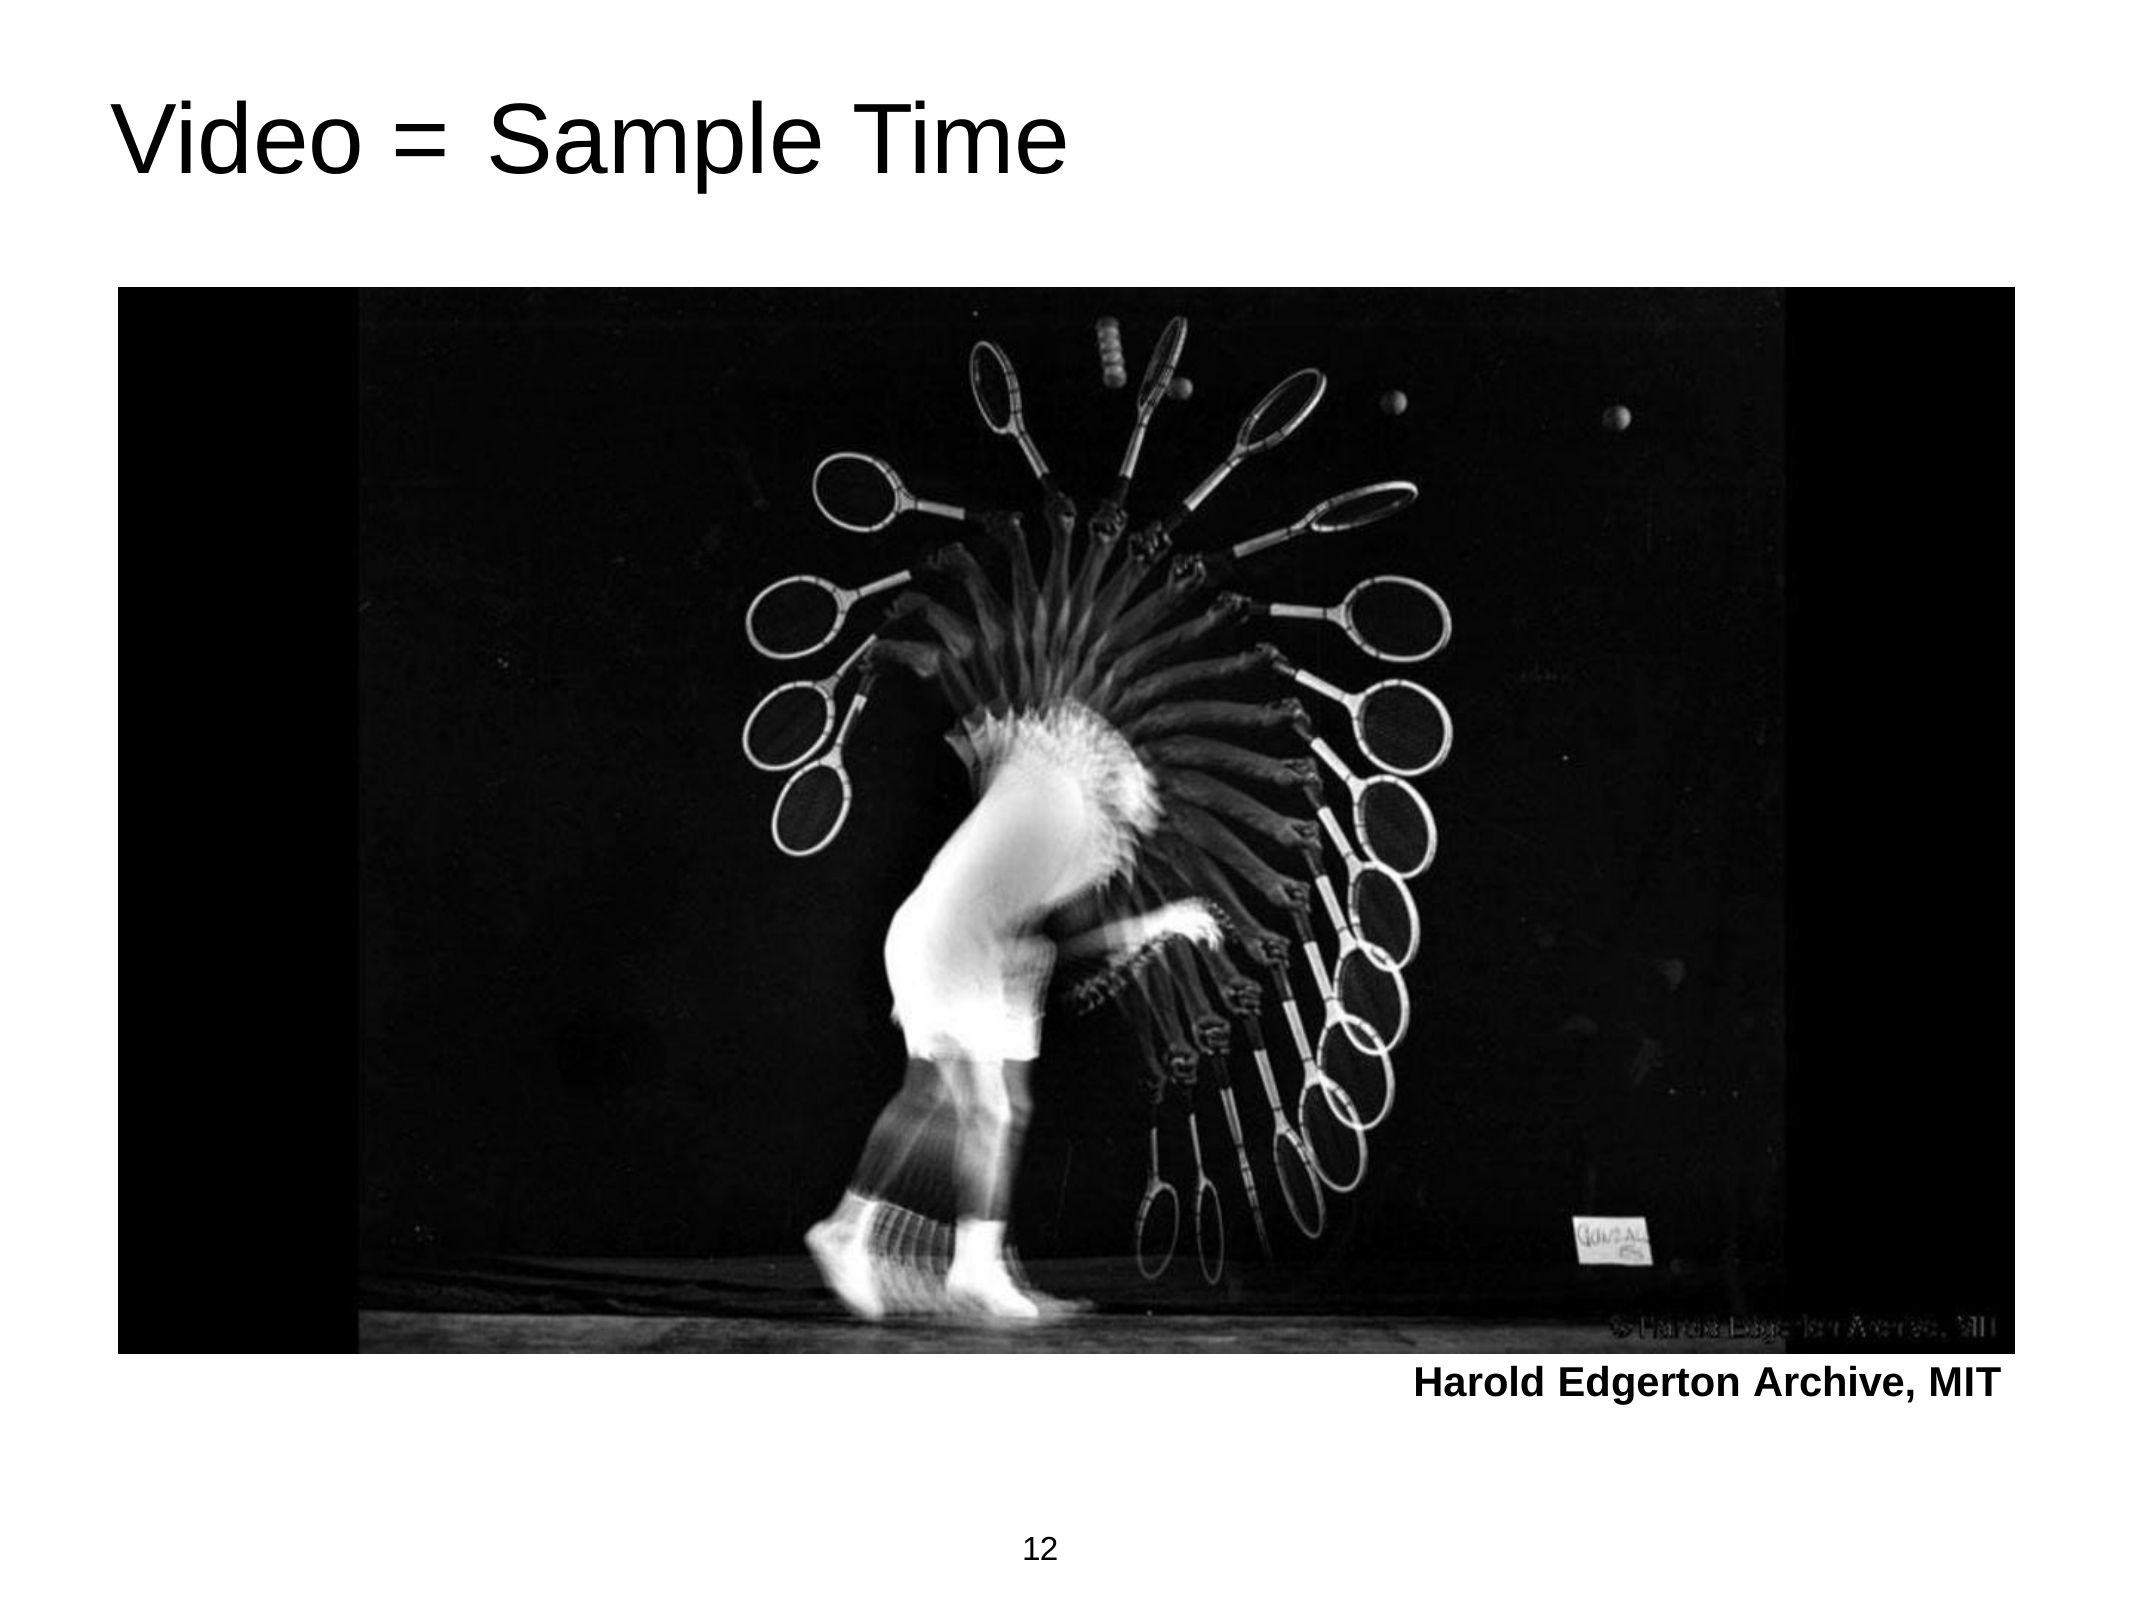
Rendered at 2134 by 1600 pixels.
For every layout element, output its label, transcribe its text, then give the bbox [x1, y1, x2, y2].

picture [118, 287, 2016, 1355]
text_box Harold Edgerton Archive, MIT [1411, 1364, 2008, 1405]
title Video = Sample Time [108, 71, 2025, 342]
slide_number 12 [1015, 1526, 1094, 1600]
